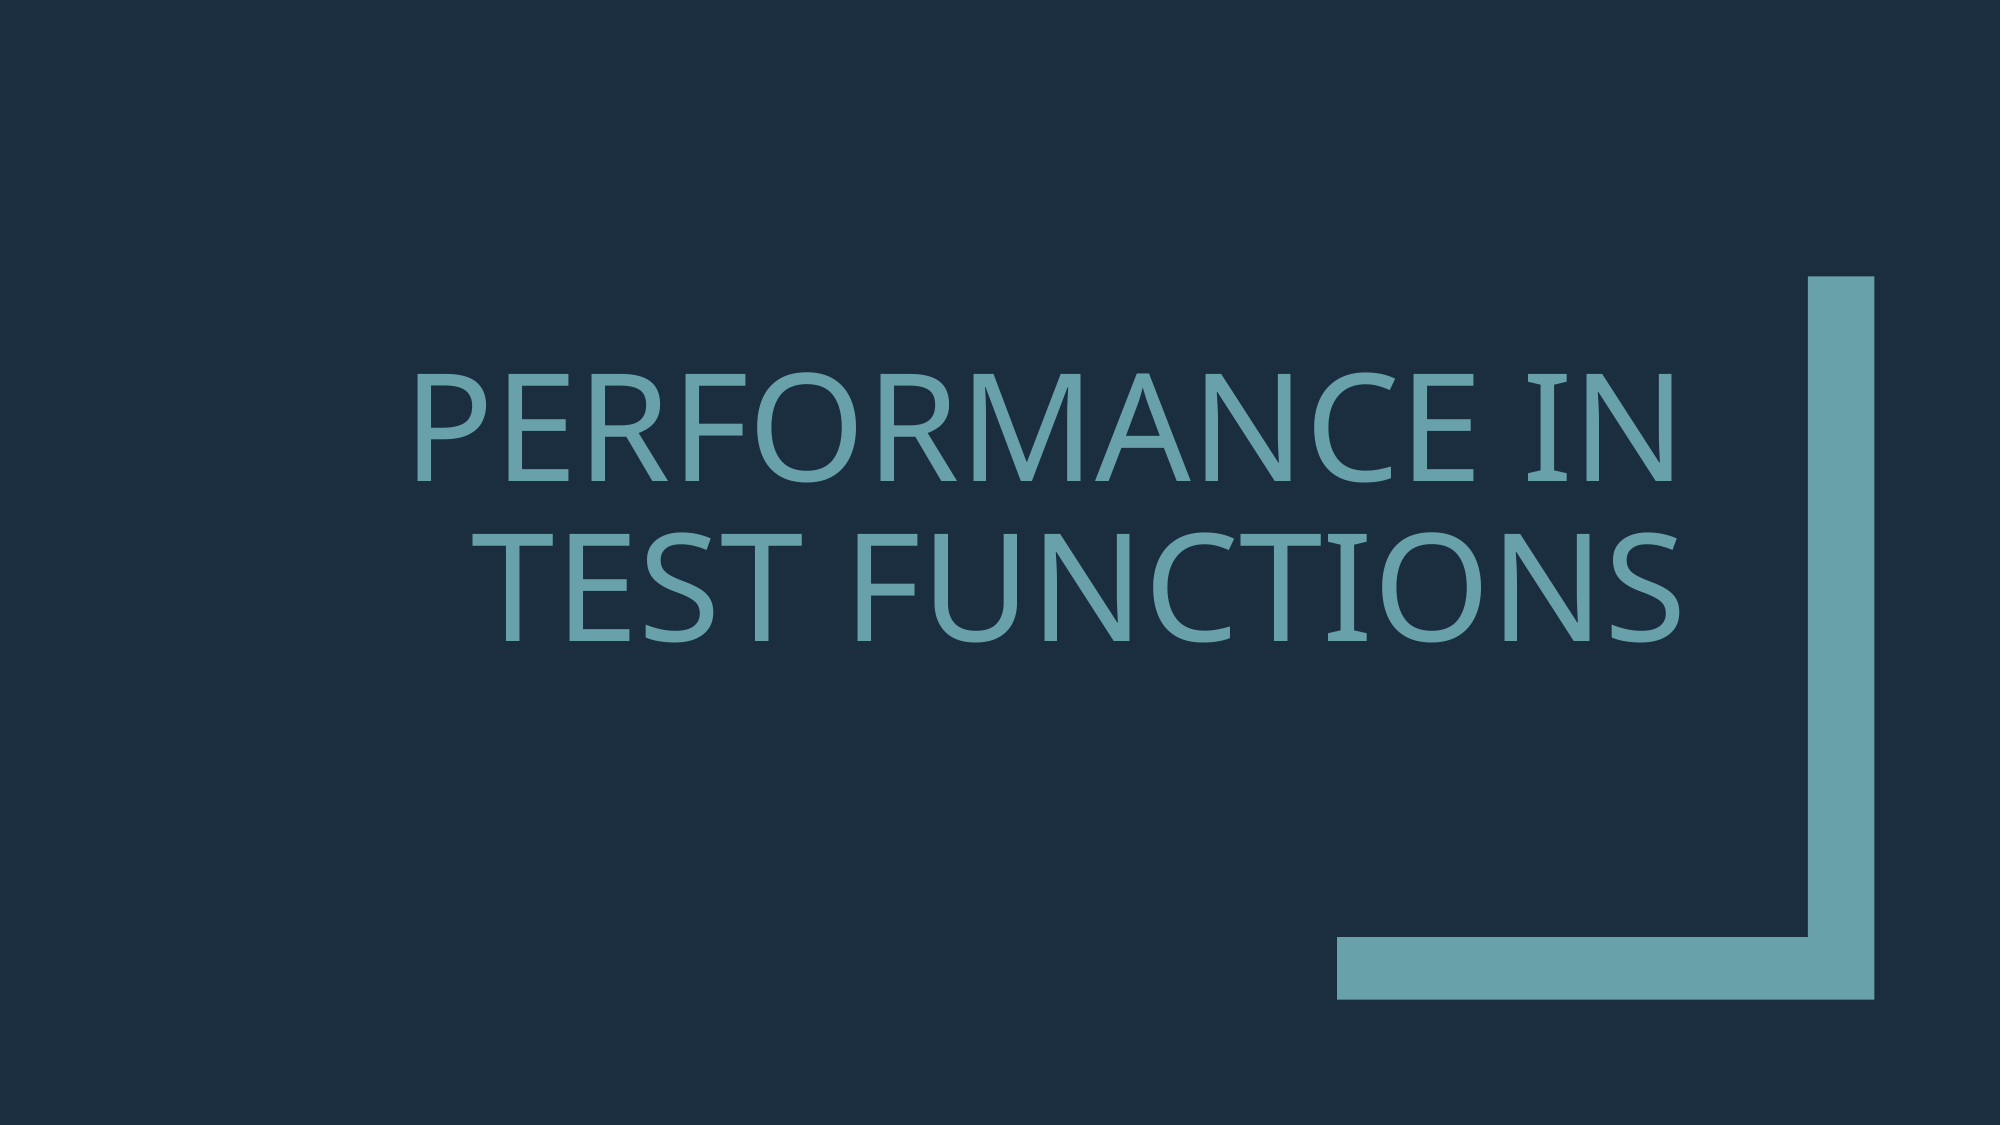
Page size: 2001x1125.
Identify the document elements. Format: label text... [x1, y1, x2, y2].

title performance in Test functions [125, 213, 1703, 682]
